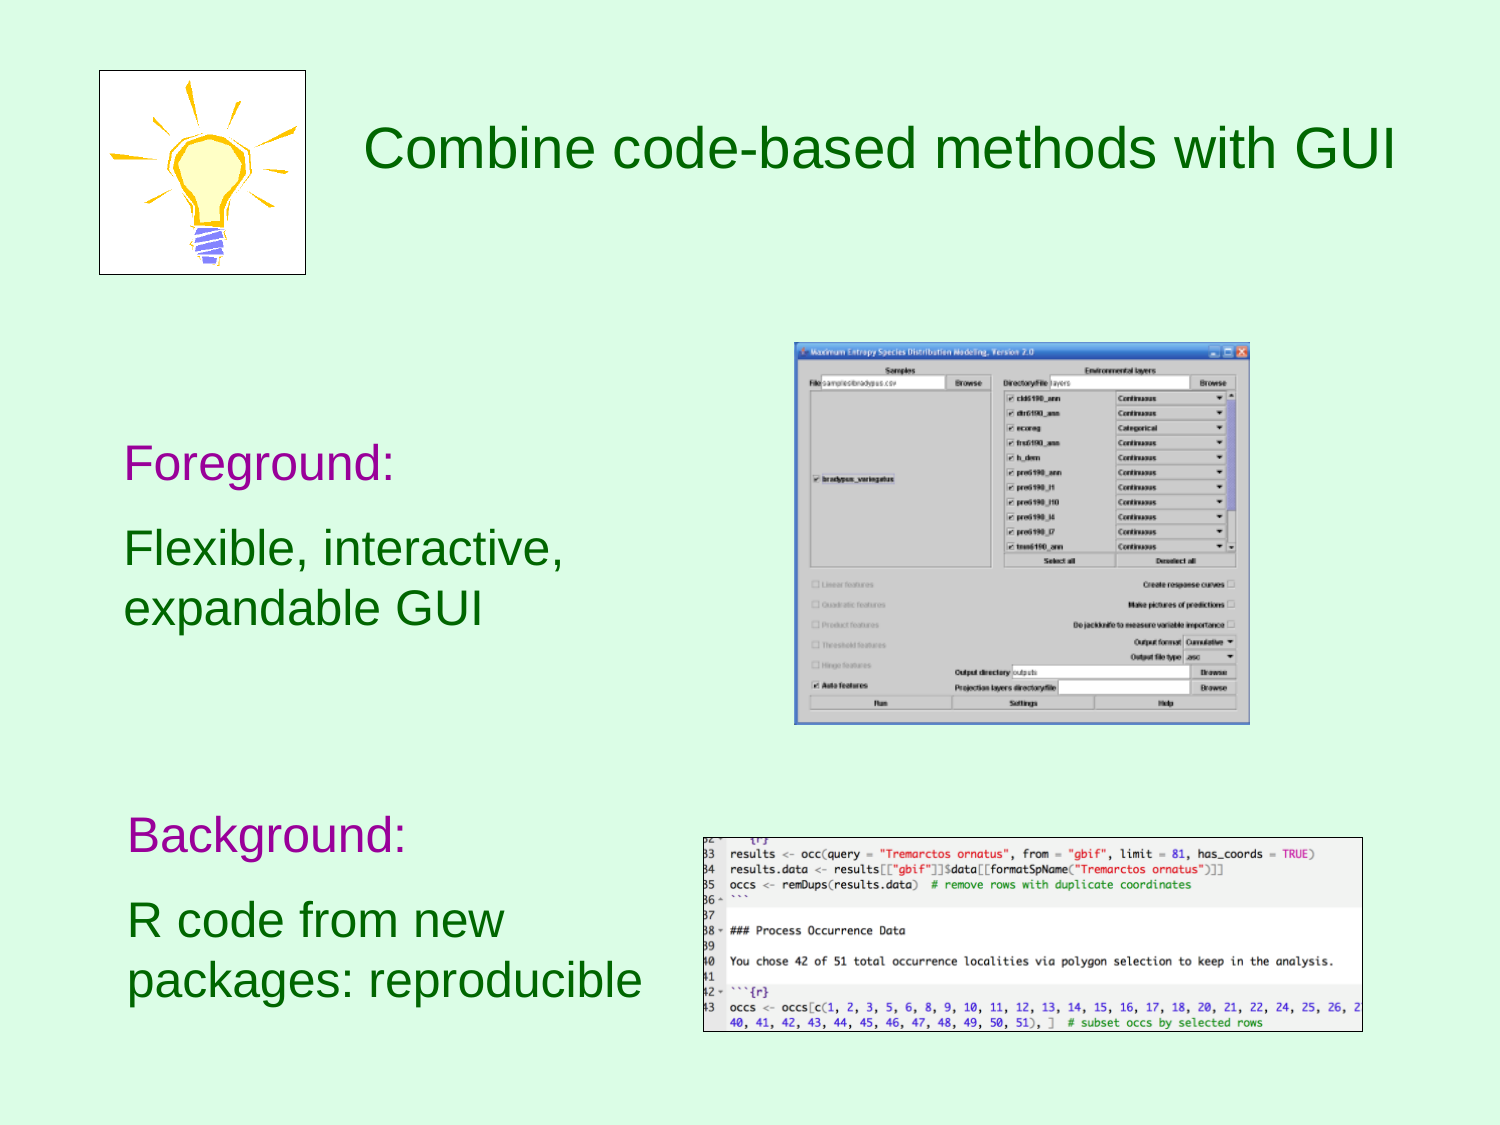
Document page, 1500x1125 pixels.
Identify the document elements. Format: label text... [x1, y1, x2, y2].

text_box Background: R code from new packages: reproducible [112, 794, 738, 1015]
picture [793, 342, 1251, 726]
picture [703, 837, 1363, 1032]
picture [99, 70, 306, 276]
text_box Foreground: Flexible, interactive, expandable GUI [108, 422, 713, 643]
text_box Combine code-based methods with GUI [312, 103, 1450, 188]
